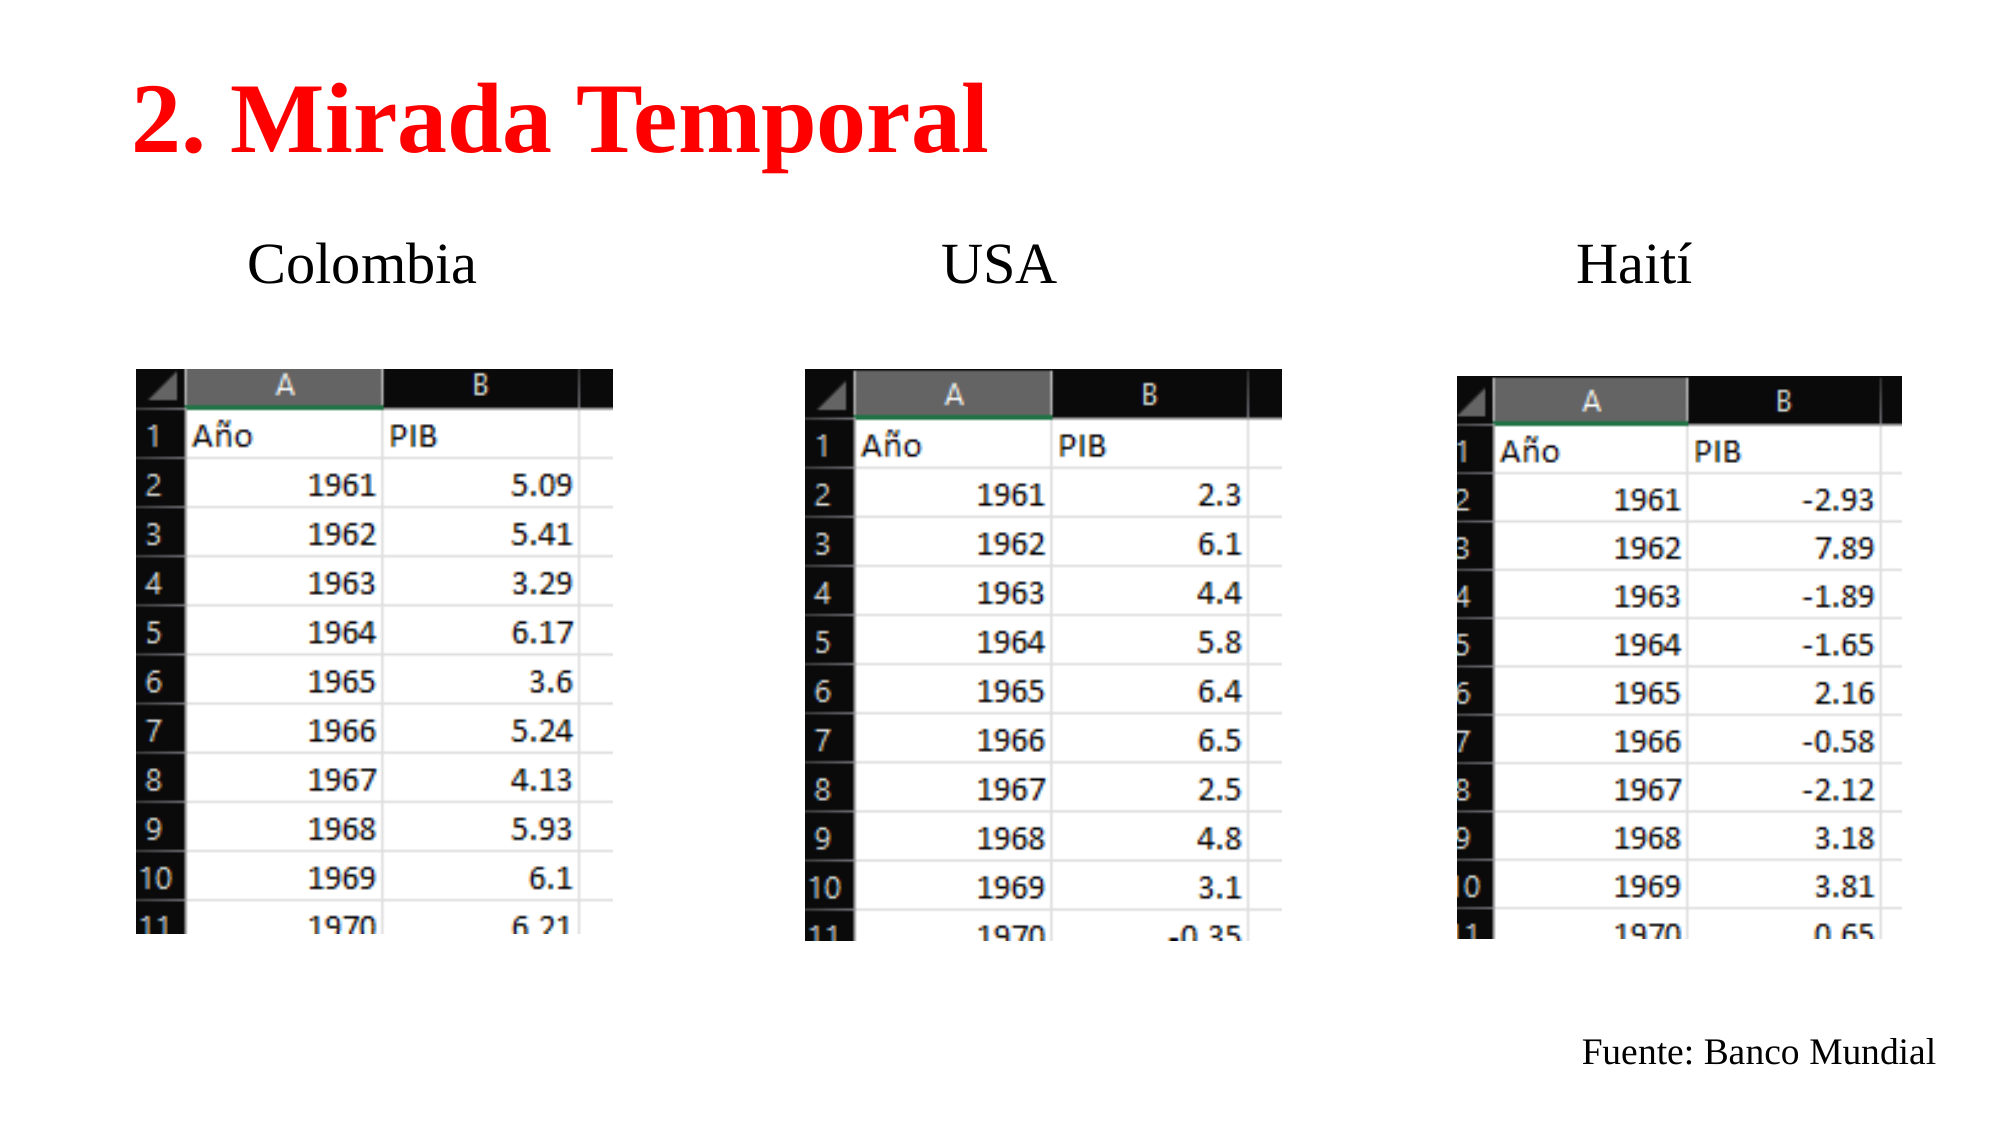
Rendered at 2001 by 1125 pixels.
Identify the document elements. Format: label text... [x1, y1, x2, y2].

picture [1457, 376, 1902, 939]
picture [805, 369, 1282, 942]
text_box Fuente: Banco Mundial [1567, 1019, 1962, 1079]
text_box 2. Mirada Temporal [116, 45, 1805, 180]
text_box Colombia USA Haití [232, 217, 1850, 303]
picture [136, 369, 613, 934]
